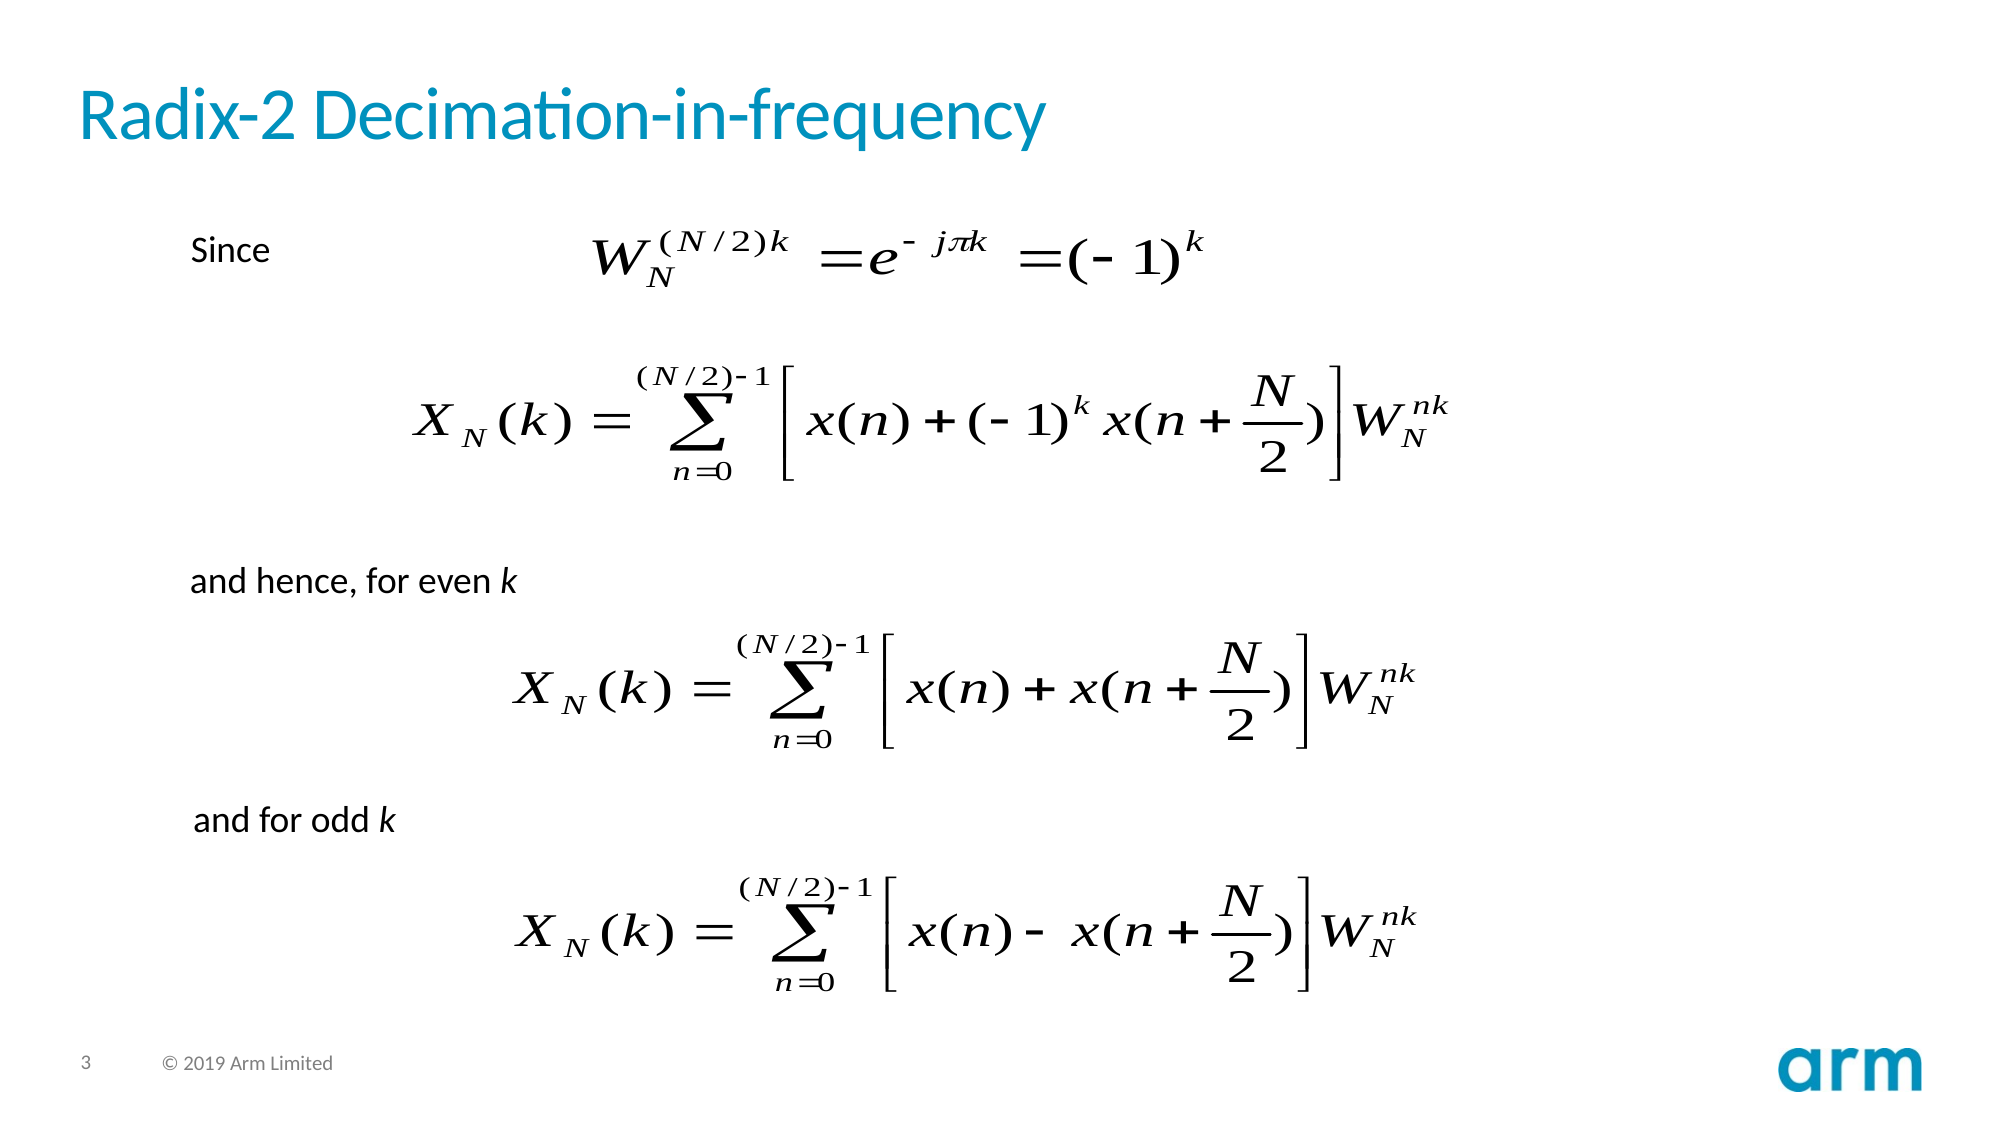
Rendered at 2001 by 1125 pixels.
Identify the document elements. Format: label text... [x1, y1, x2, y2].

title Radix-2 Decimation-in-frequency [78, 78, 1922, 186]
text_box and hence, for even k [175, 548, 533, 653]
text_box and for odd k [178, 787, 411, 848]
picture [1778, 1048, 1794, 1067]
text_box Since [176, 217, 286, 278]
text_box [502, 864, 1438, 1001]
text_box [399, 353, 1466, 491]
picture [1778, 1072, 1794, 1092]
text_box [499, 621, 1436, 758]
picture [1788, 1056, 1812, 1083]
picture [1911, 1048, 1922, 1062]
picture [1803, 1048, 1922, 1092]
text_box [583, 218, 1222, 300]
picture [1889, 1048, 1903, 1053]
